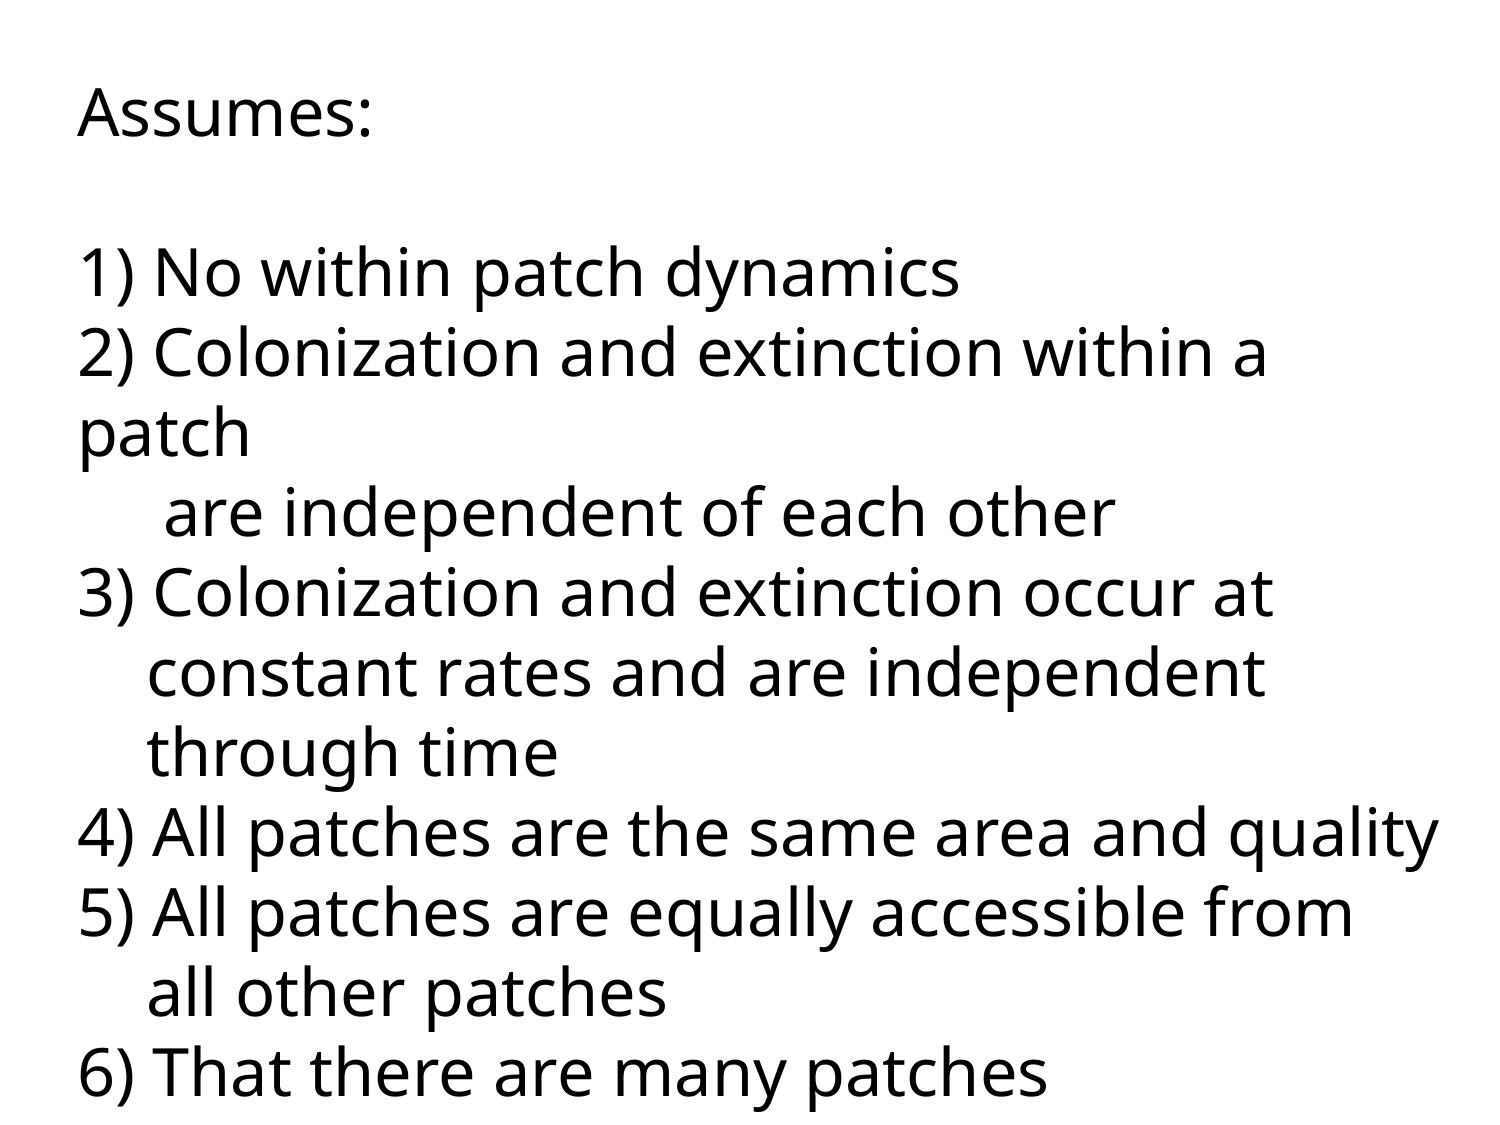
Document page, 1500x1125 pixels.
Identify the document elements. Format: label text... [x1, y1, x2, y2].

text_box Assumes: 1) No within patch dynamics 2) Colonization and extinction within a patch are independent of each other 3) Colonization and extinction occur at constant rates and are independent through time 4) All patches are the same area and quality 5) All patches are equally accessible from all other patches 6) That there are many patches [62, 62, 1475, 1117]
